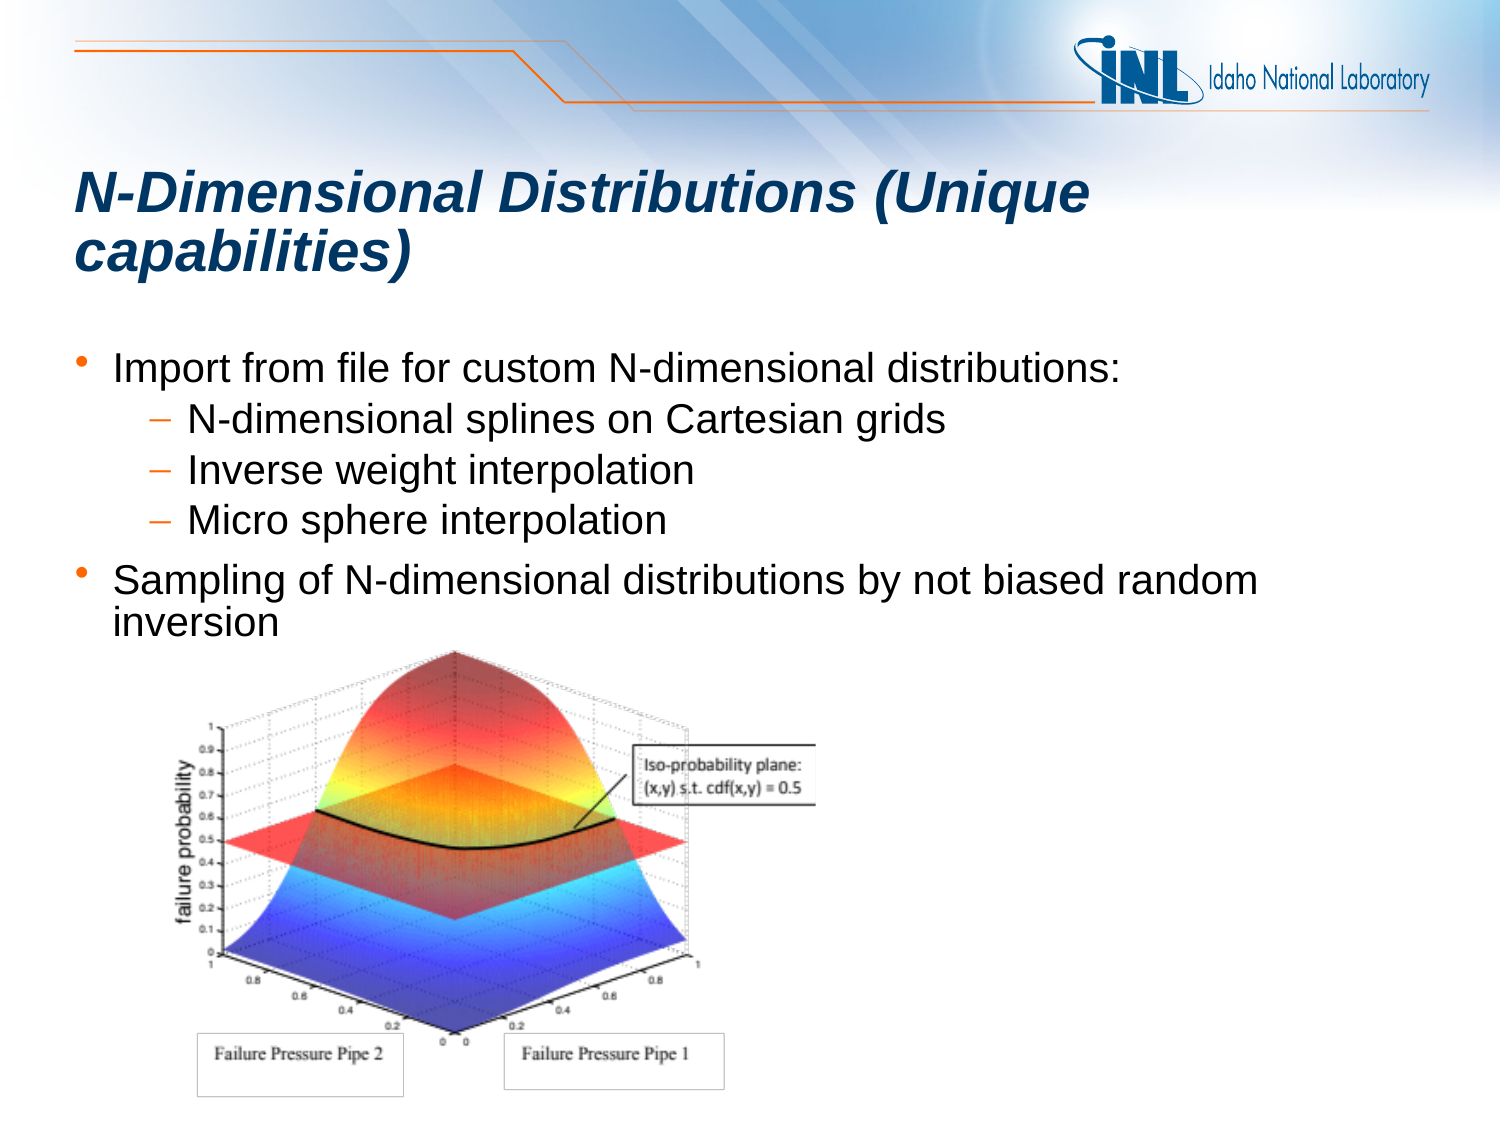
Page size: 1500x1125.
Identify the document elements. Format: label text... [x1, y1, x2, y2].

title N-Dimensional Distributions (Unique capabilities) [74, 164, 1426, 287]
picture [0, 0, 1500, 1125]
list Import from file for custom N-dimensional distributions: N-dimensional splines on Cartesian grids Inverse weight interpolation Micro sphere interpolation Sampling of N-dimensional distributions by not biased random inversion [74, 348, 1430, 1005]
